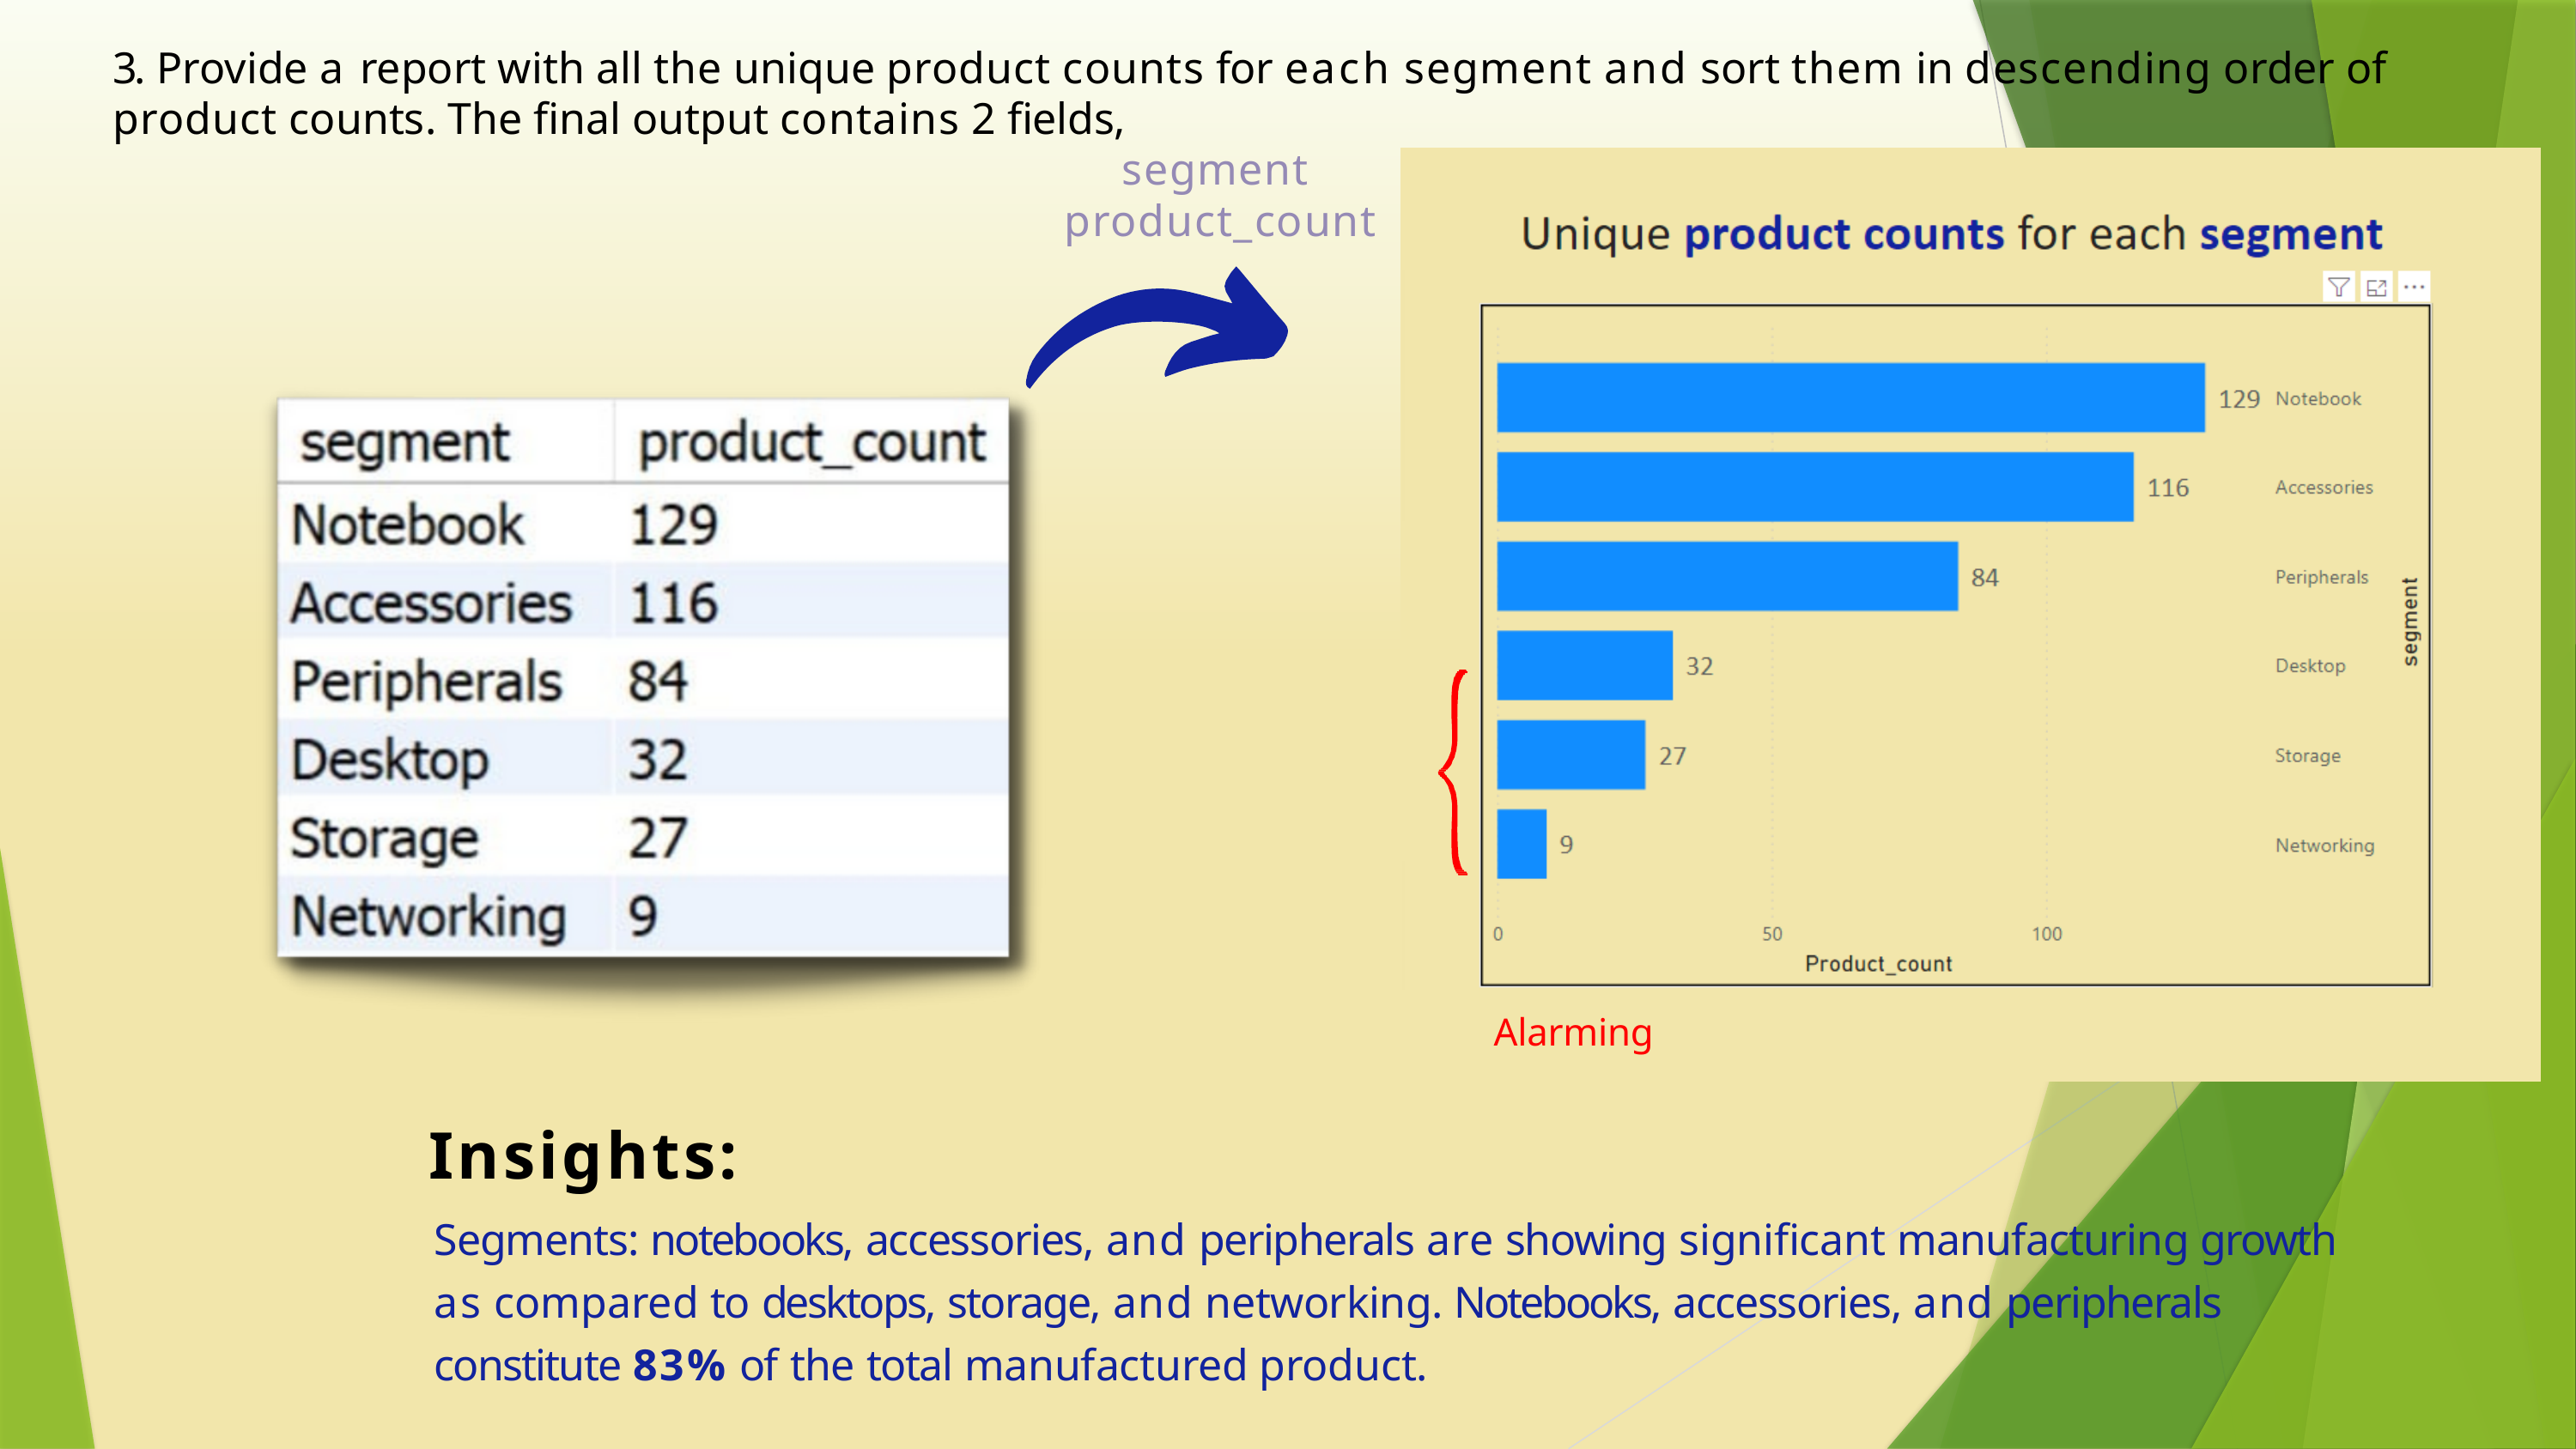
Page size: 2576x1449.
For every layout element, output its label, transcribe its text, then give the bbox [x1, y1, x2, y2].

text_box [1025, 266, 1288, 384]
text_box 3. Provide a report with all the unique product counts for each segment and sort them in descending order of product counts. The final output contains 2 fields, segment product_count [111, 37, 2449, 246]
text_box Insights: Segments: notebooks, accessories, and peripherals are showing significant manufacturing growth as compared to desktops, storage, and networking. Notebooks, accessories, and peripherals constitute 83% of the total manufactured product. [427, 1081, 2375, 1390]
picture [256, 385, 1047, 1023]
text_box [1400, 147, 2541, 1082]
